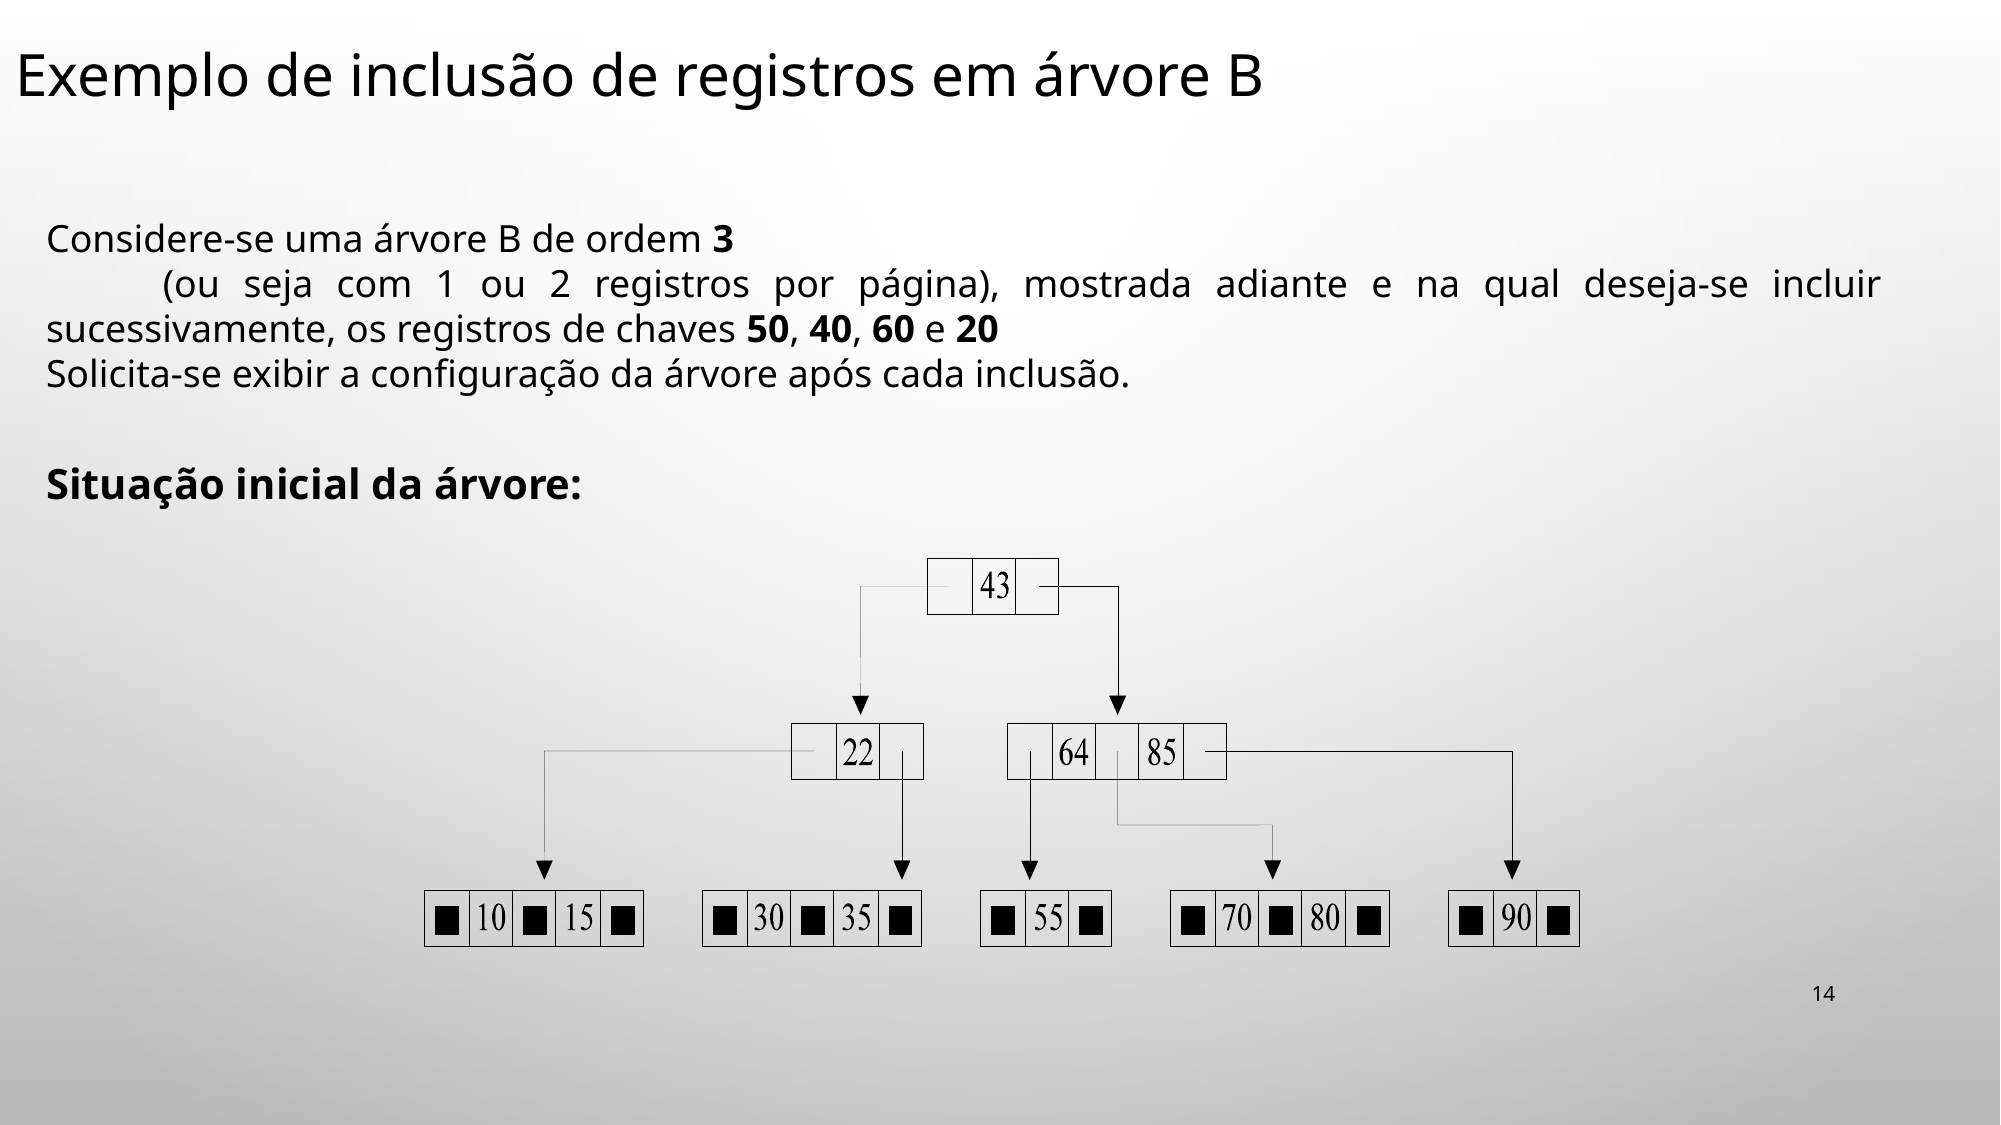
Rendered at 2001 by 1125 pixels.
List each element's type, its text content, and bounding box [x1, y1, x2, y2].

slide_number 14 [1724, 965, 1851, 1025]
picture [0, 0, 2000, 1125]
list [390, 515, 1610, 972]
text_box Situação inicial da árvore: [31, 450, 1041, 516]
text_box Considere-se uma árvore B de ordem 3 (ou seja com 1 ou 2 registros por página), mostrada adiante e na qual deseja-se incluir sucessivamente, os registros de chaves 50, 40, 60 e 20 Solicita-se exibir a configuração da árvore após cada inclusão. [31, 208, 1898, 448]
text_box Exemplo de inclusão de registros em árvore B [0, 30, 1532, 116]
